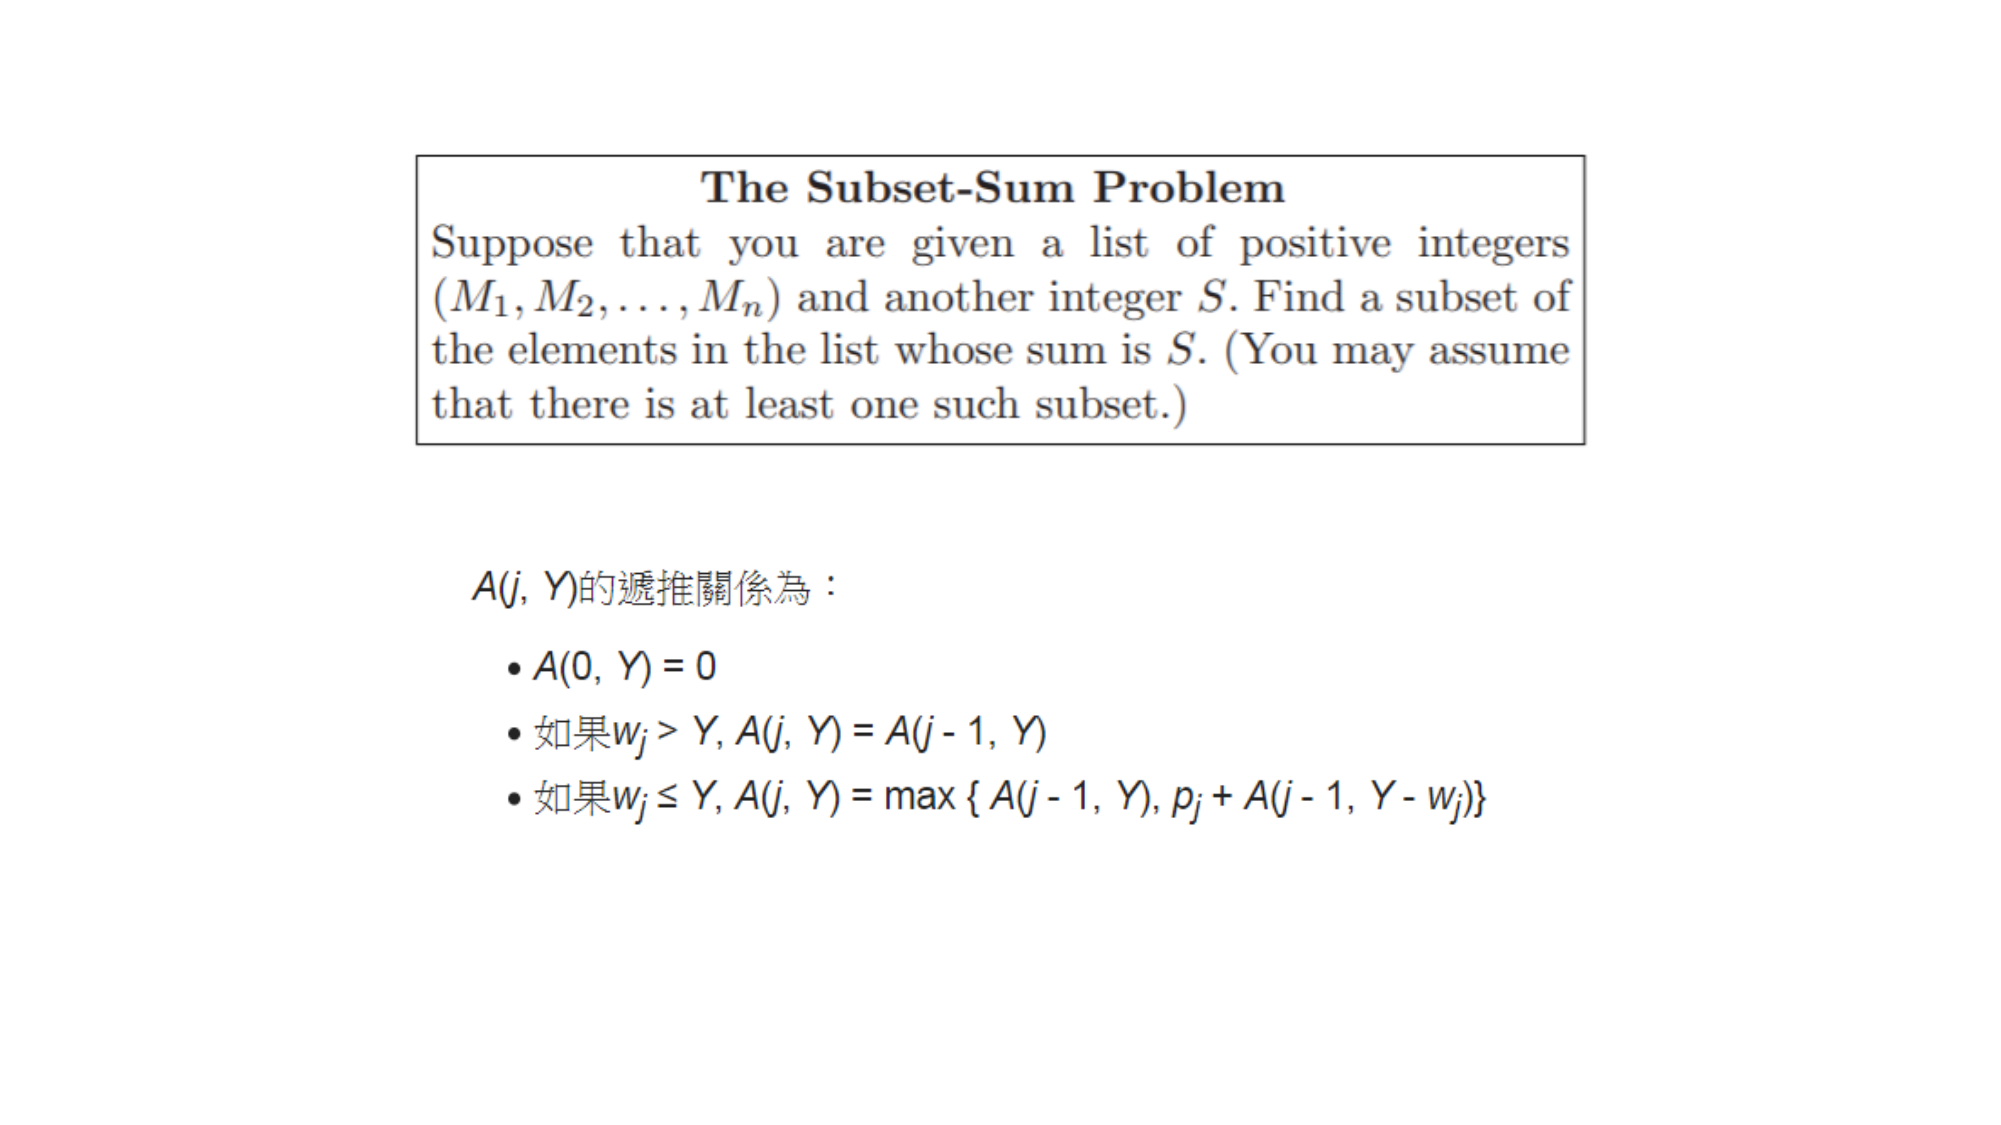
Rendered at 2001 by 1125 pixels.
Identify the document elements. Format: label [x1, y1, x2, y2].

list [451, 539, 1502, 835]
picture [389, 139, 1611, 460]
